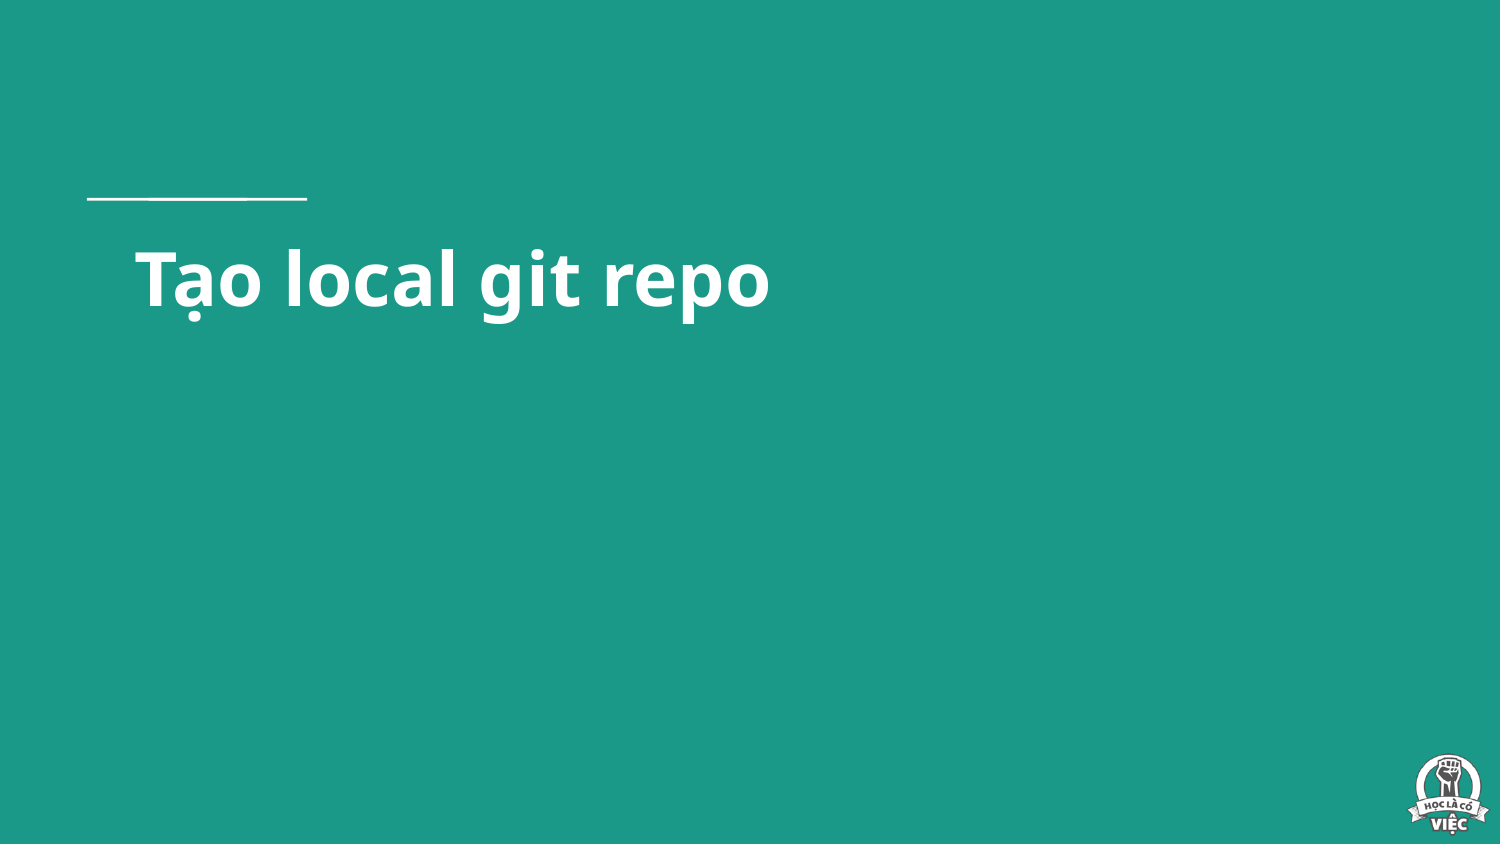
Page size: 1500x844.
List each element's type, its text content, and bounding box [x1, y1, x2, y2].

picture [1405, 753, 1491, 836]
title Tạo local git repo [119, 216, 1381, 466]
